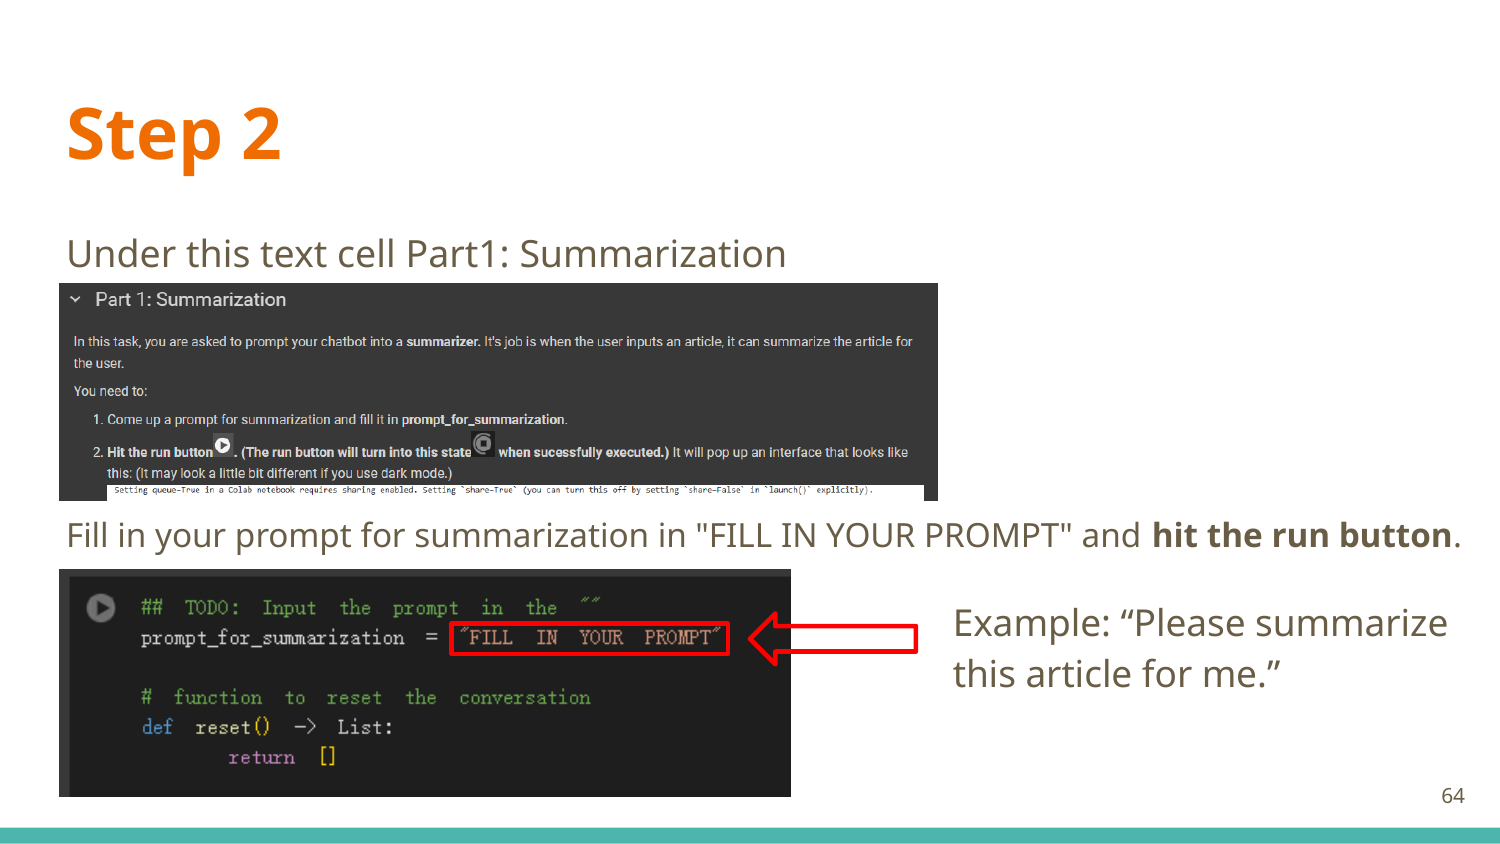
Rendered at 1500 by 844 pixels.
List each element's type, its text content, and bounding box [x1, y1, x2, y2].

title Step 2 [51, 72, 1449, 189]
text_box [794, 626, 916, 652]
list Example: “Please summarize this article for me.” [937, 577, 1475, 711]
picture [59, 283, 939, 502]
list Under this text cell Part1: Summarization [51, 207, 831, 292]
list Fill in your prompt for summarization in "FILL IN YOUR PROMPT" and hit the run button. [51, 493, 1480, 578]
picture [59, 569, 791, 797]
slide_number ‹#› [1389, 764, 1480, 830]
